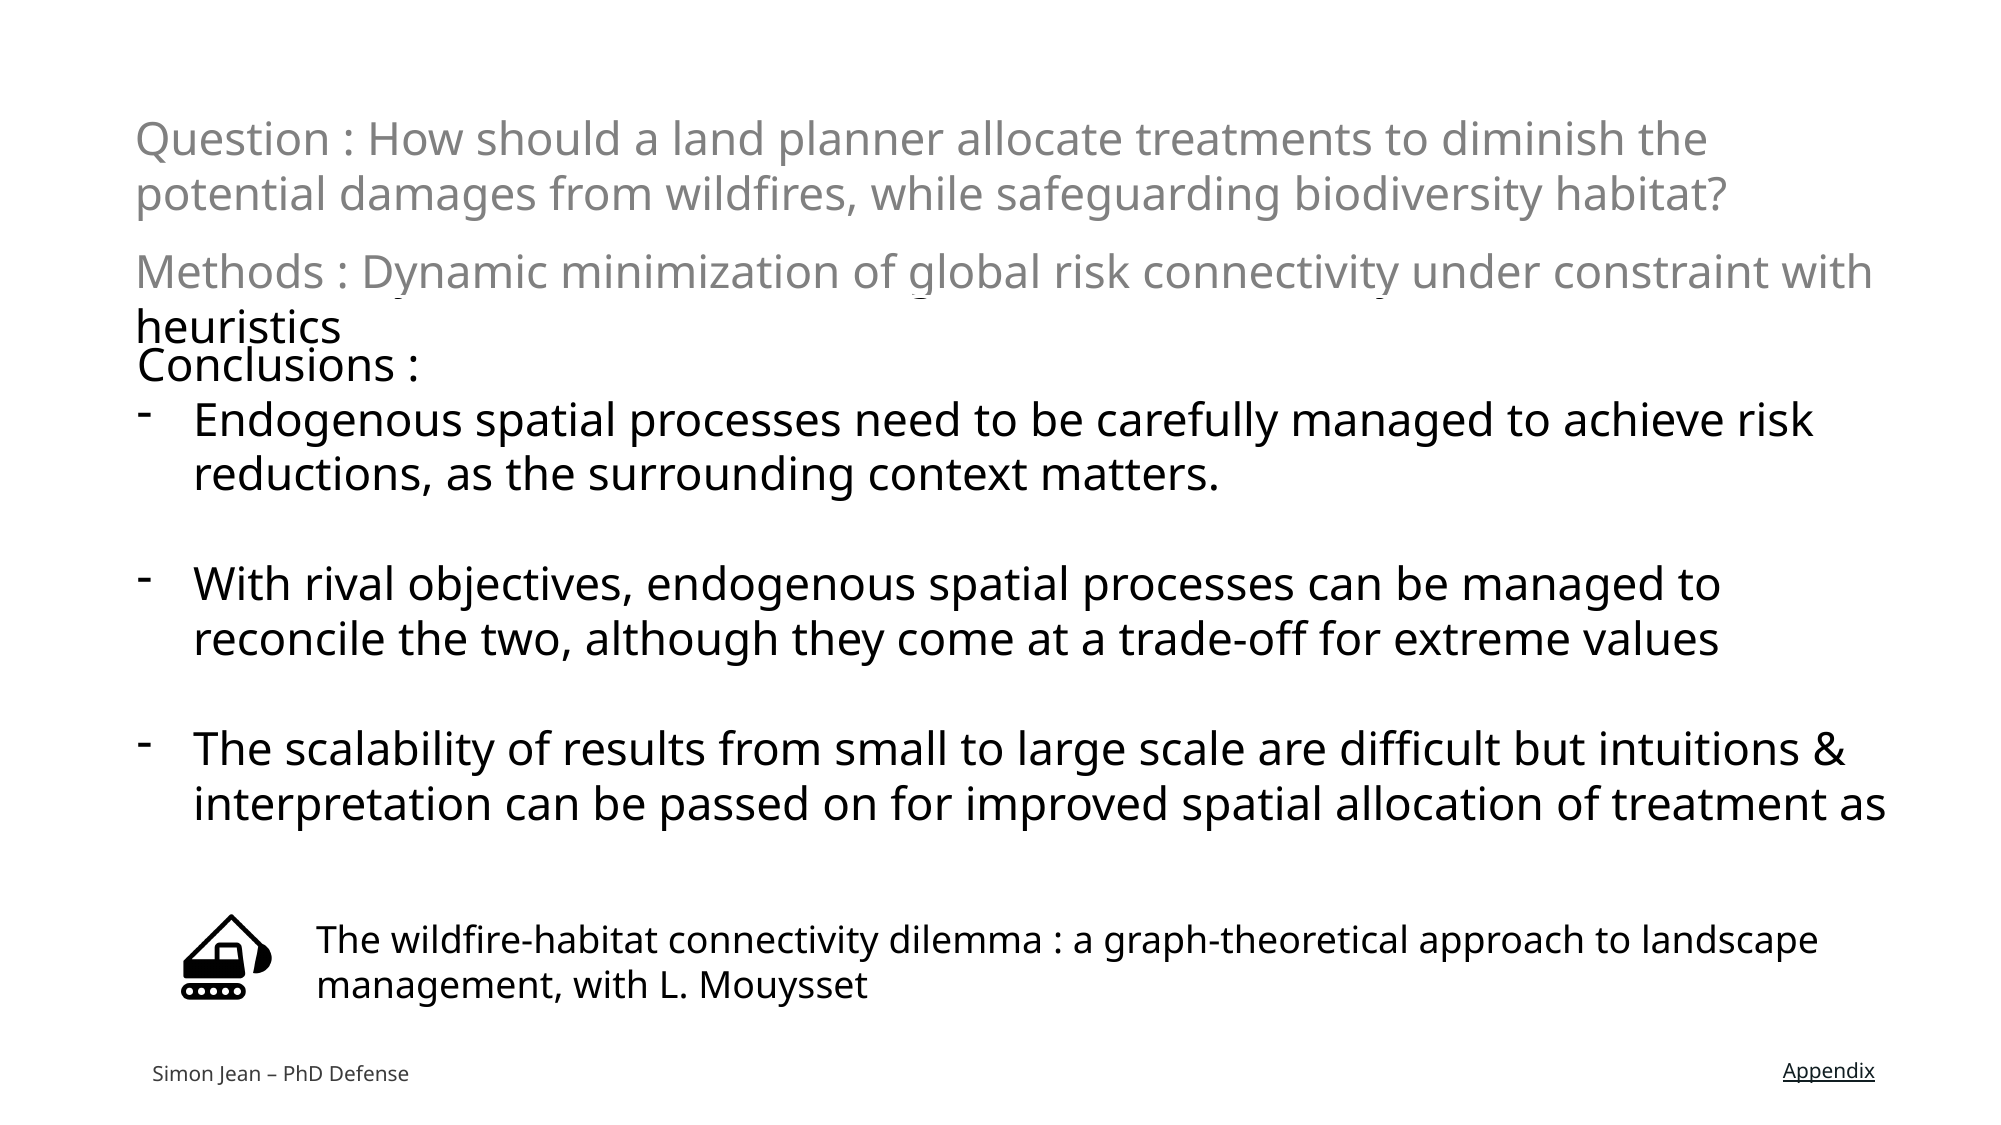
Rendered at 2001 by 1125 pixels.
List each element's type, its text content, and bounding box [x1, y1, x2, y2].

text_box Appendix [1641, 1041, 1891, 1102]
slide_number Simon Jean – PhD Defense [137, 1042, 588, 1103]
text_box [67, 44, 1901, 298]
text_box Conclusions : Endogenous spatial processes need to be carefully managed to achieve risk reductions, as the surrounding context matters. With rival objectives, endogenous spatial processes can be managed to reconcile the two, although they come at a trade-off for extreme values The scalability of results from small to large scale are difficult but intuitions & interpretation can be passed on for improved spatial allocation of treatment as [122, 327, 1934, 838]
picture [168, 900, 284, 1016]
text_box Methods : Dynamic minimization of global risk connectivity under constraint with heuristics [120, 235, 1932, 361]
text_box The wildfire-habitat connectivity dilemma : a graph-theoretical approach to landscape management, with L. Mouysset [284, 908, 1880, 1014]
